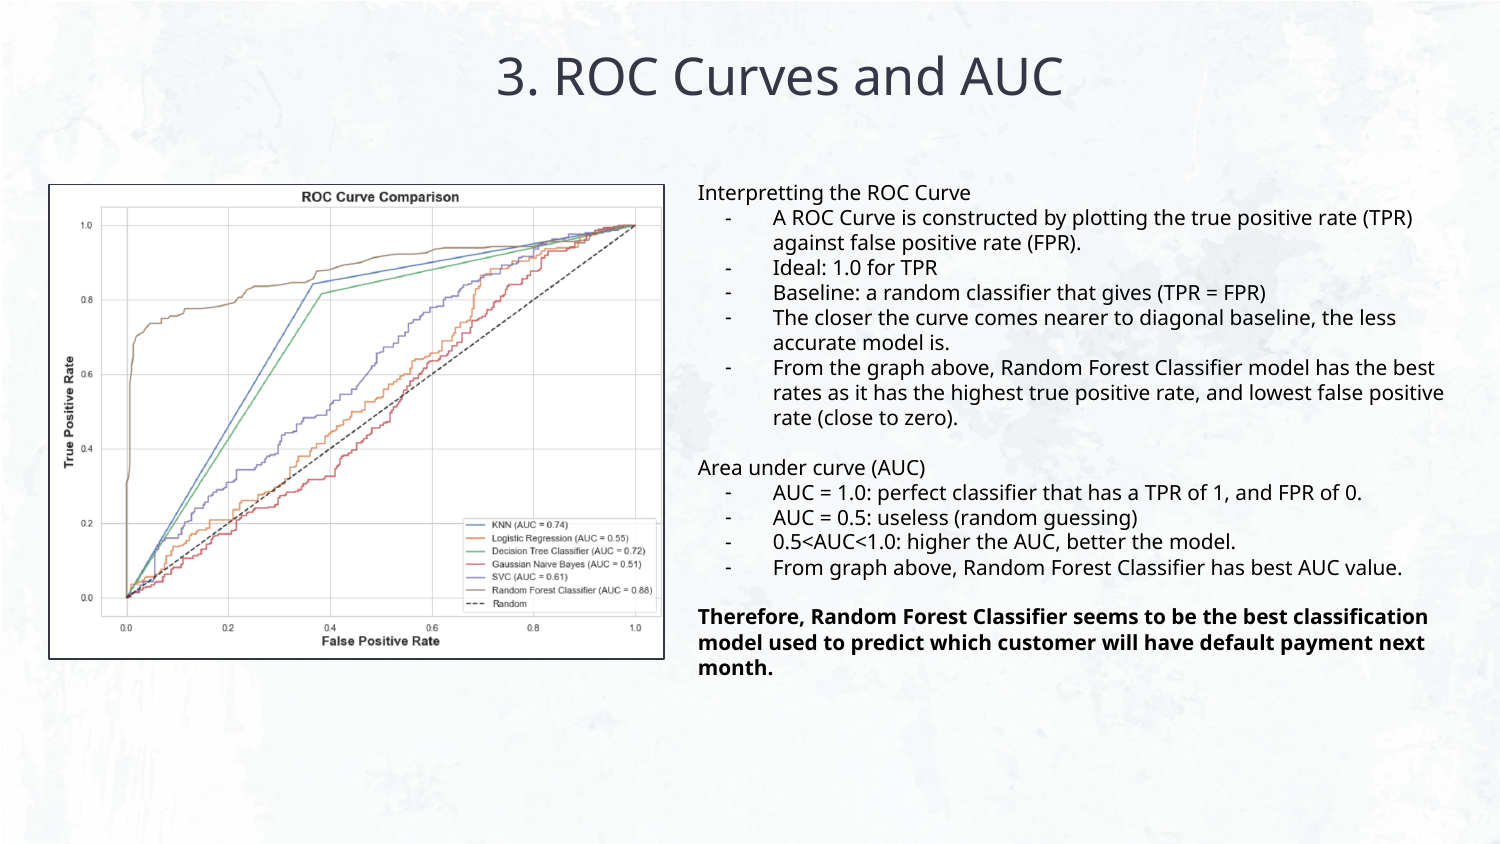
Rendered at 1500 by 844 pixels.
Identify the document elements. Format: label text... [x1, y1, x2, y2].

title 3. ROC Curves and AUC [117, 19, 1383, 96]
text_box Interpretting the ROC Curve A ROC Curve is constructed by plotting the true positive rate (TPR) against false positive rate (FPR). Ideal: 1.0 for TPR Baseline: a random classifier that gives (TPR = FPR) The closer the curve comes nearer to diagonal baseline, the less accurate model is. From the graph above, Random Forest Classifier model has the best rates as it has the highest true positive rate, and lowest false positive rate (close to zero). Area under curve (AUC) AUC = 1.0: perfect classifier that has a TPR of 1, and FPR of 0. AUC = 0.5: useless (random guessing) 0.5<AUC<1.0: higher the AUC, better the model. From graph above, Random Forest Classifier has best AUC value. Therefore, Random Forest Classifier seems to be the best classification model used to predict which customer will have default payment next month. [682, 164, 1474, 730]
picture [2, 2, 1500, 844]
